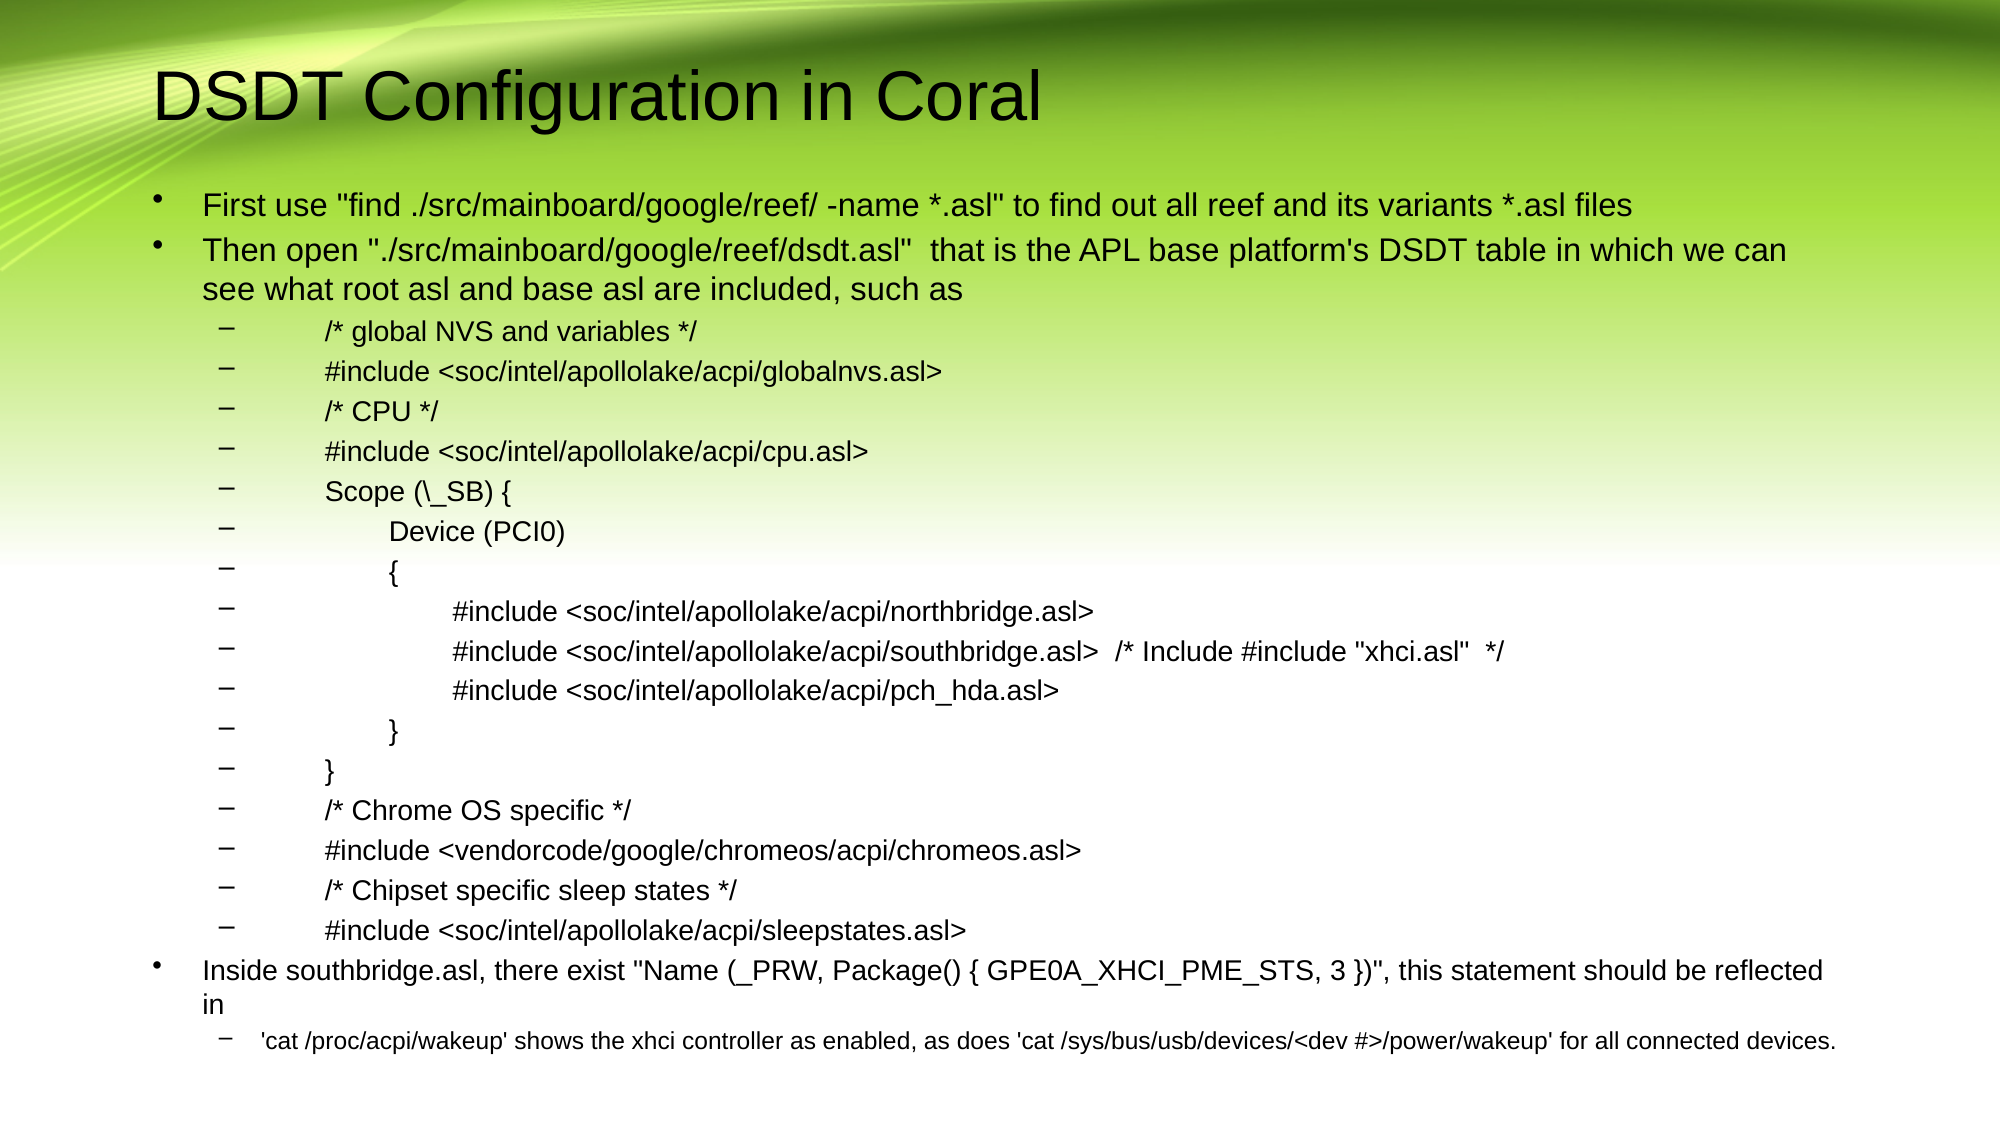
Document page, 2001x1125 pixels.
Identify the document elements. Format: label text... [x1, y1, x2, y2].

picture [0, 0, 2000, 1125]
list First use "find ./src/mainboard/google/reef/ -name *.asl" to find out all reef and its variants *.asl files Then open "./src/mainboard/google/reef/dsdt.asl" that is the APL base platform's DSDT table in which we can see what root asl and base asl are included, such as /* global NVS and variables */ #include <soc/intel/apollolake/acpi/globalnvs.asl> /* CPU */ #include <soc/intel/apollolake/acpi/cpu.asl> Scope (\_SB) { Device (PCI0) { #include <soc/intel/apollolake/acpi/northbridge.asl> #include <soc/intel/apollolake/acpi/southbridge.asl> /* Include #include "xhci.asl" */ #include <soc/intel/apollolake/acpi/pch_hda.asl> } } /* Chrome OS specific */ #include <vendorcode/google/chromeos/acpi/chromeos.asl> /* Chipset specific sleep states */ #include <soc/intel/apollolake/acpi/sleepstates.asl> Inside southbridge.asl, there exist "Name (_PRW, Package() { GPE0A_XHCI_PME_STS, 3 })", this statement should be reflected in 'cat /proc/acpi/wakeup' shows the xhci controller as enabled, as does 'cat /sys/bus/usb/devices/<dev #>/power/wakeup' for all connected devices. [137, 175, 1863, 1098]
title DSDT Configuration in Coral [137, 41, 1863, 142]
